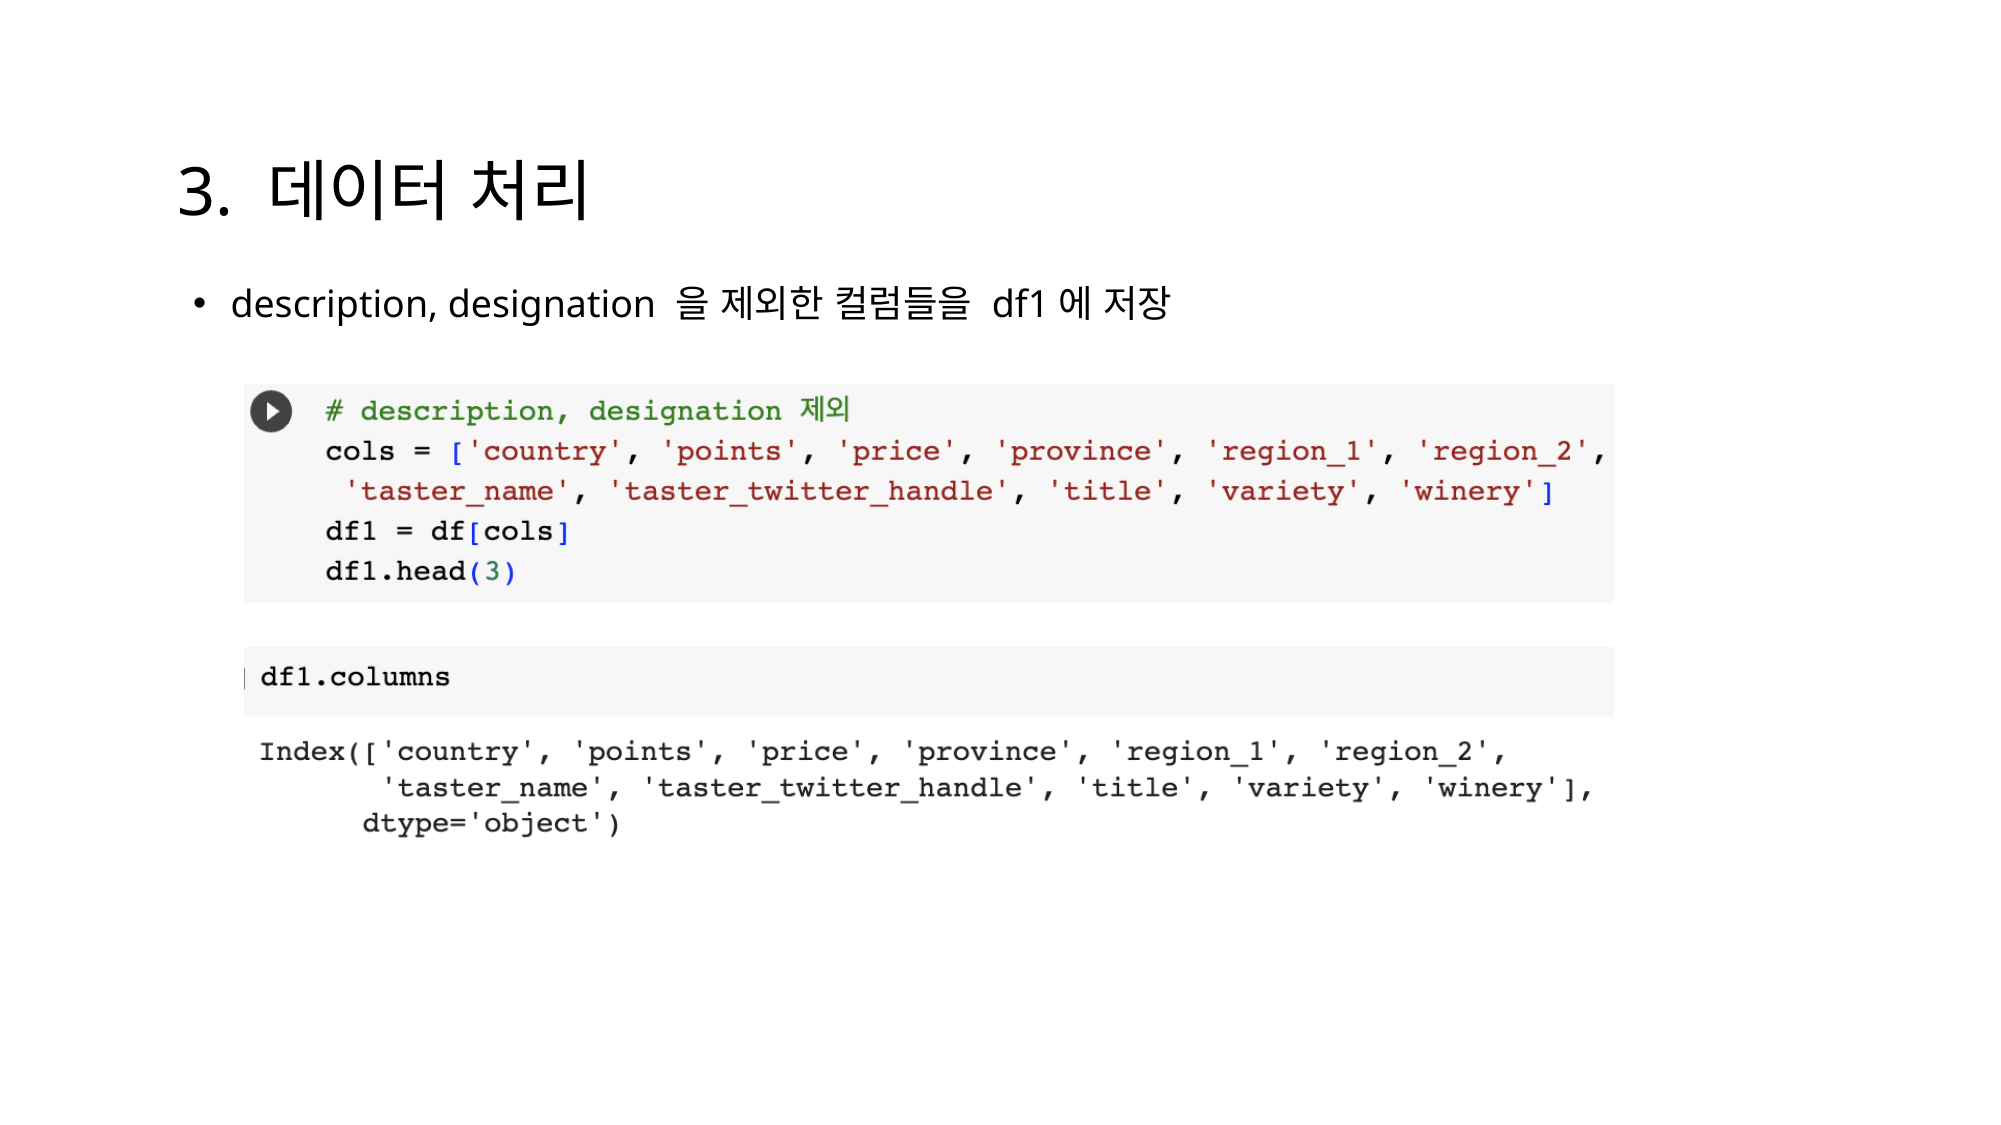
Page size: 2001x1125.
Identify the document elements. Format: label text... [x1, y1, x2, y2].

picture [244, 647, 1614, 871]
list description, designation 을 제외한 컬럼들을 df1에 저장 [178, 277, 1903, 991]
text_box 3. 데이터 처리 [162, 84, 1888, 303]
picture [244, 384, 1614, 603]
